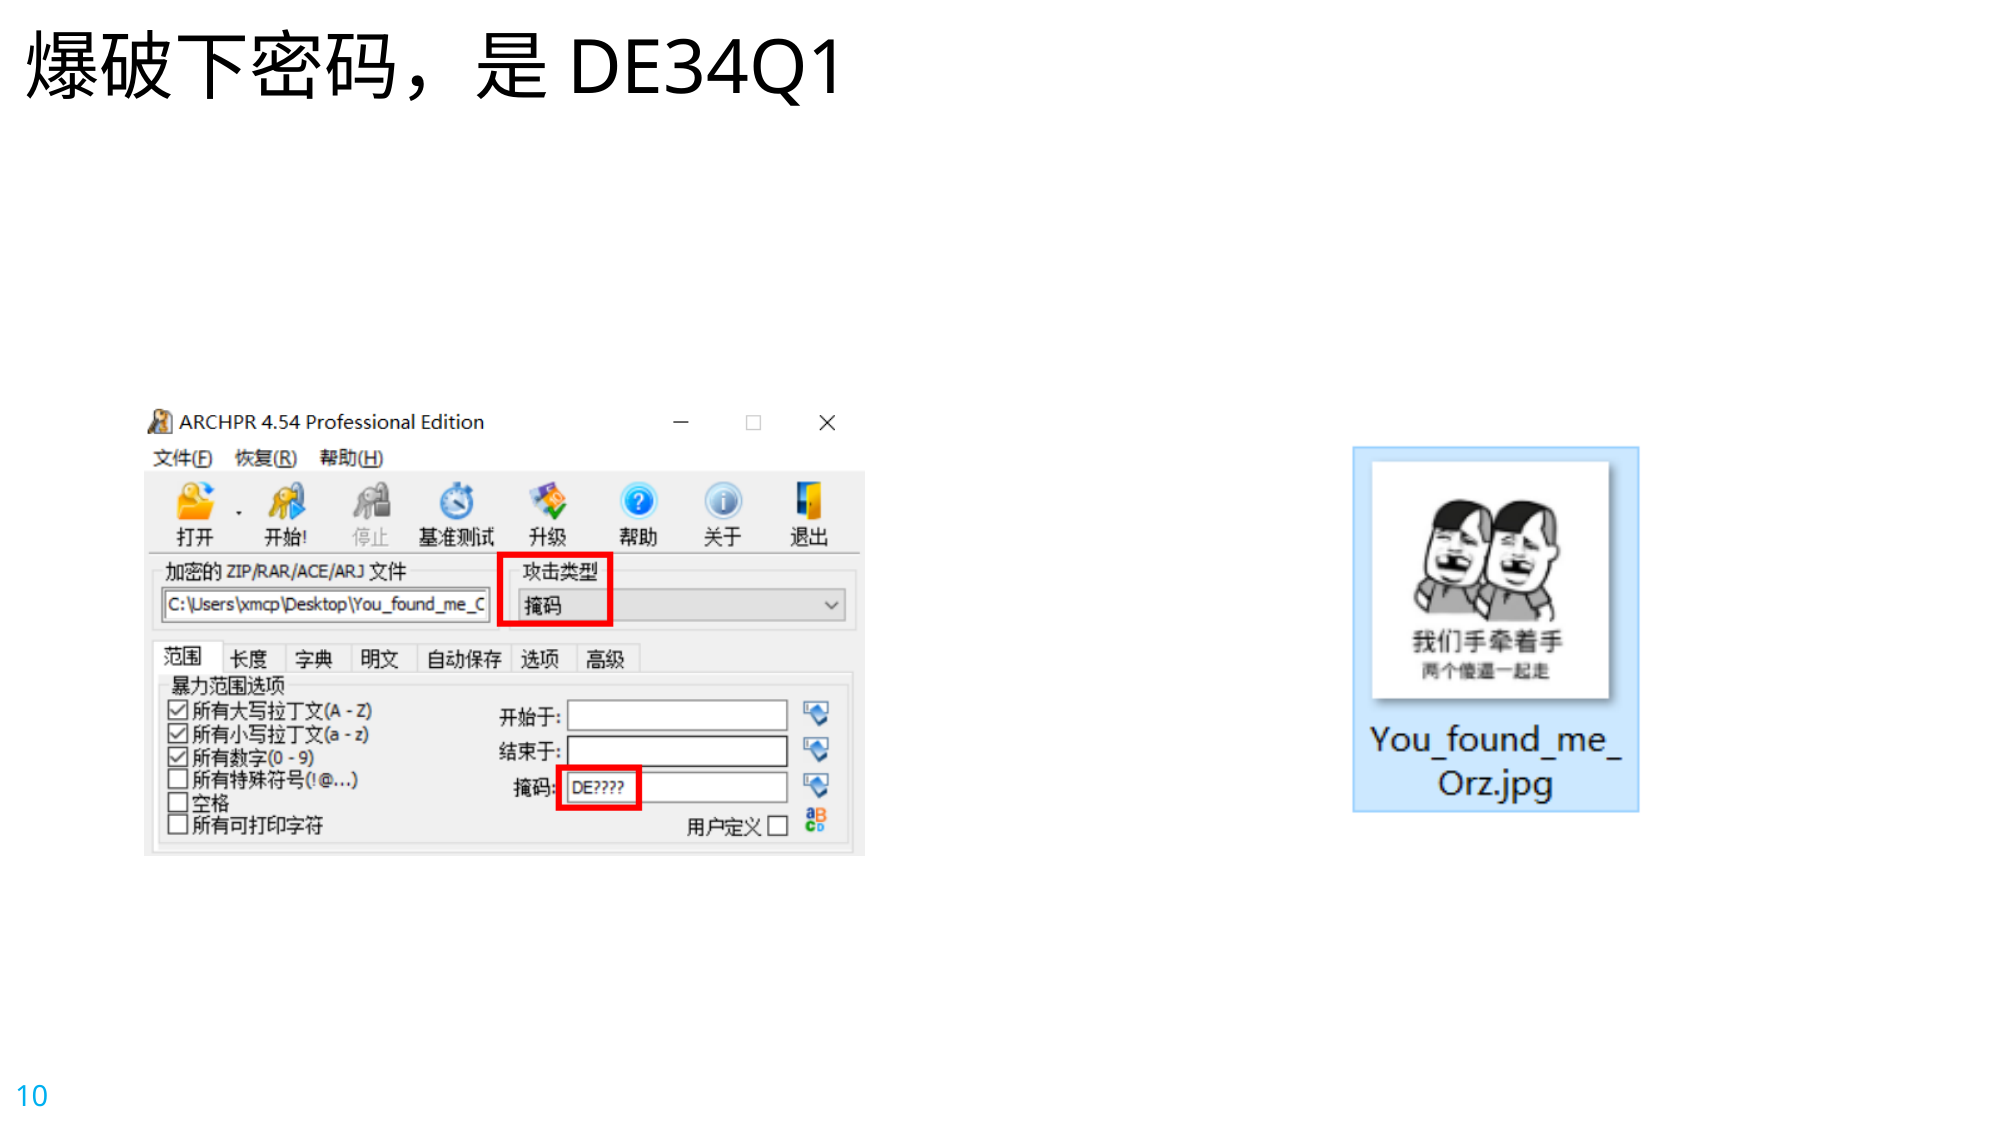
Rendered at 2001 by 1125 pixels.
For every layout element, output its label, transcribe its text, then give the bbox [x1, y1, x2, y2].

slide_number 10 [0, 1065, 131, 1125]
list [144, 404, 865, 856]
title 爆破下密码，是DE34Q1 [9, 11, 1987, 128]
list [1339, 436, 1651, 824]
